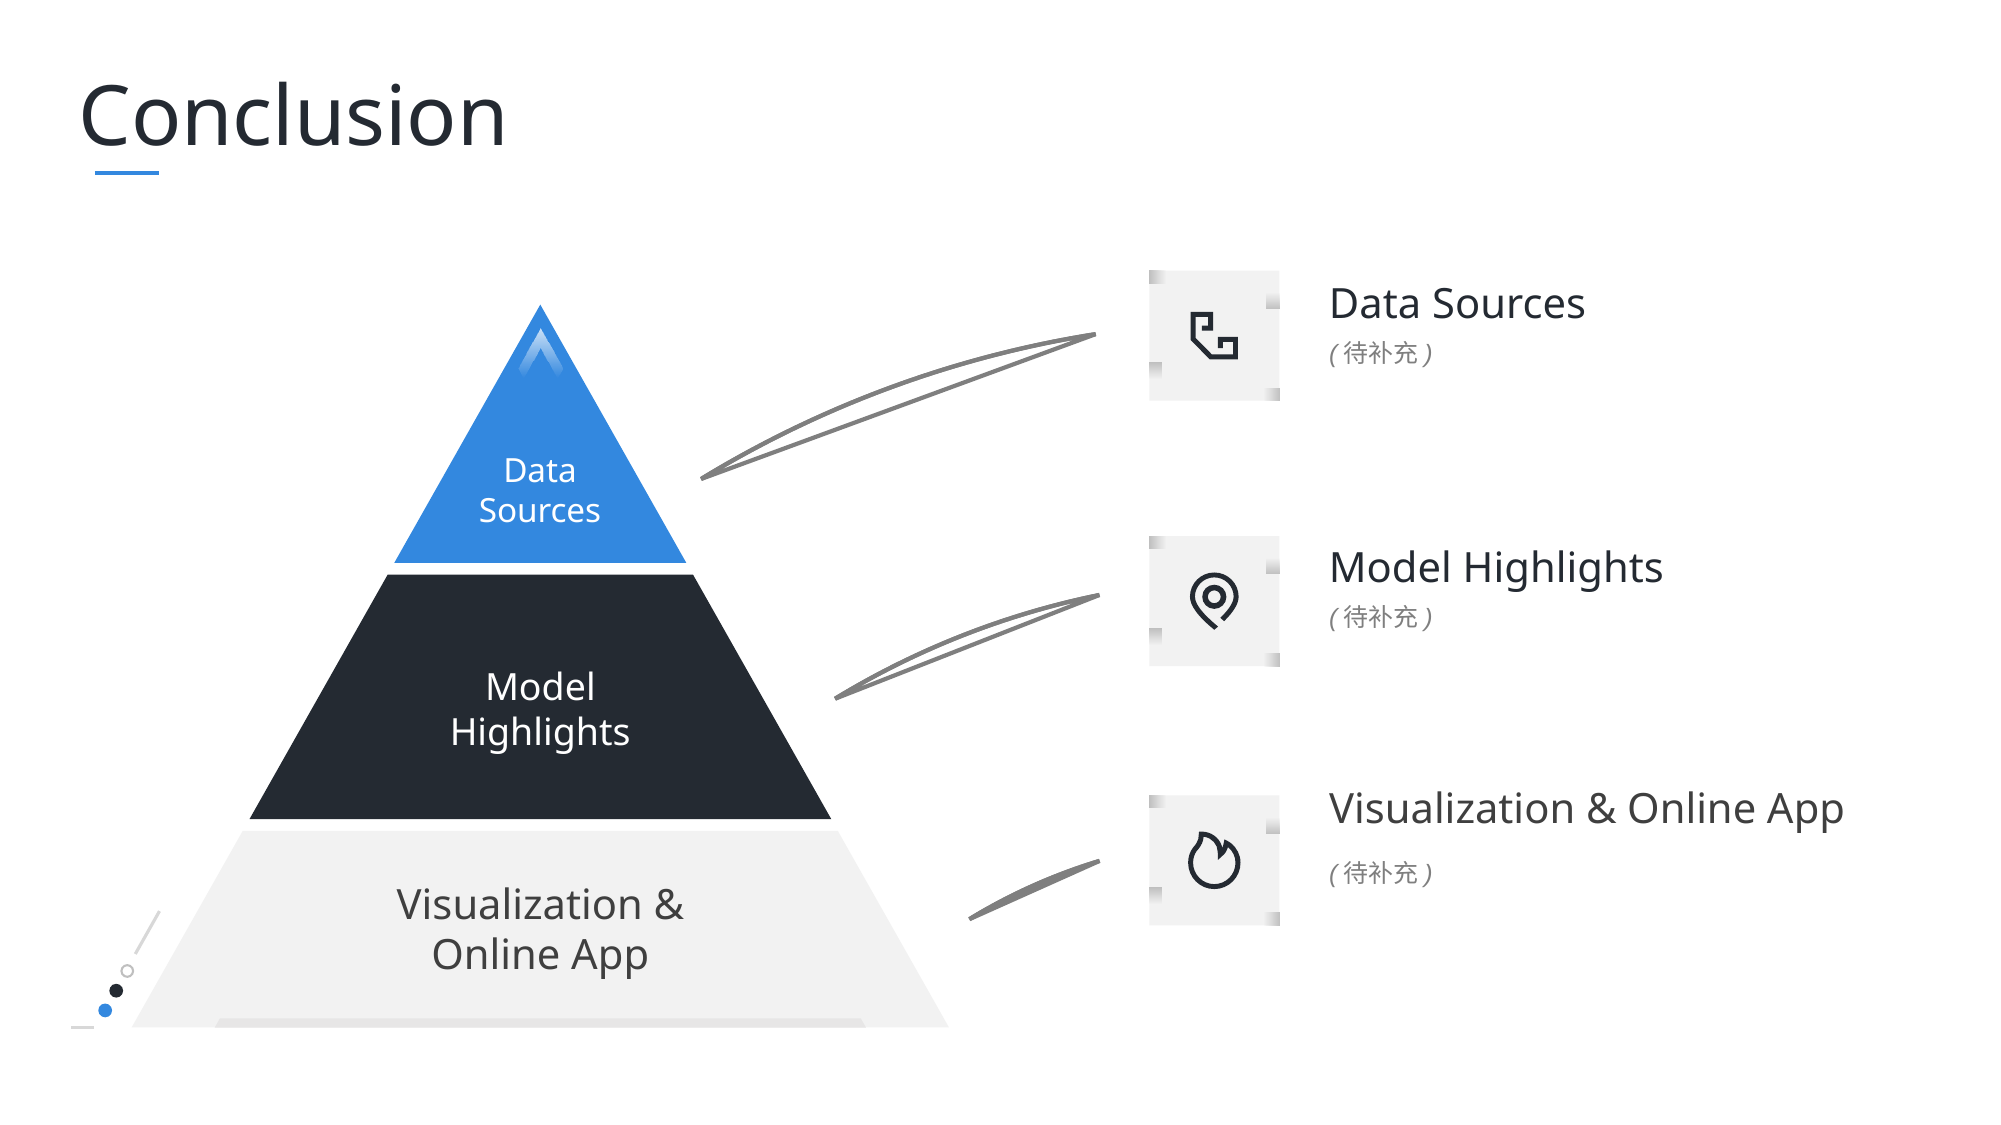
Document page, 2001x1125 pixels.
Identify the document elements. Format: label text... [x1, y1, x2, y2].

text_box [458, 304, 622, 449]
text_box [135, 910, 160, 955]
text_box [1149, 535, 1280, 667]
text_box [121, 965, 126, 977]
text_box [835, 594, 1100, 699]
text_box (待补充) [1314, 585, 1869, 639]
text_box [394, 503, 687, 563]
text_box [110, 984, 123, 997]
text_box [249, 574, 832, 820]
text_box Data Sources [1314, 254, 1739, 320]
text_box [131, 830, 950, 1028]
text_box Data Sources [428, 449, 653, 529]
text_box [969, 860, 1100, 920]
text_box [518, 328, 563, 378]
text_box Model Highlights [379, 668, 702, 748]
text_box (待补充) [1314, 320, 1904, 375]
text_box Model Highlights [1314, 518, 1739, 585]
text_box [1149, 270, 1280, 401]
text_box Conclusion [63, 54, 653, 170]
text_box [99, 1004, 112, 1017]
text_box Visualization & Online App [1314, 774, 1921, 840]
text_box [1149, 795, 1280, 926]
text_box (待补充) [1314, 841, 1869, 896]
text_box [701, 334, 1096, 479]
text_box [1189, 572, 1239, 630]
